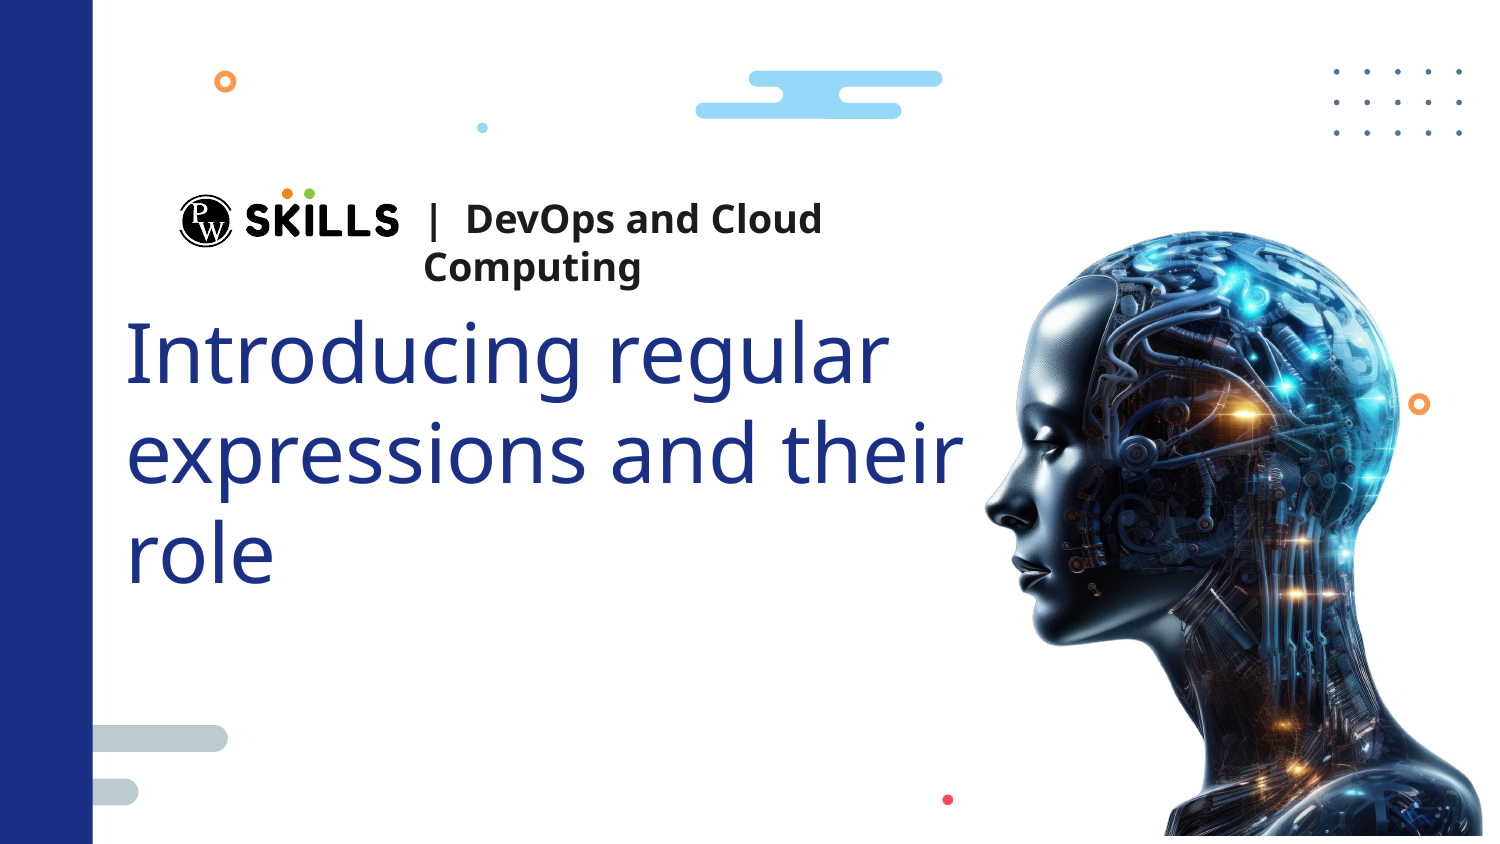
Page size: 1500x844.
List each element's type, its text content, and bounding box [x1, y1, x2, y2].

picture [967, 213, 1500, 837]
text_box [476, 70, 943, 134]
title Introducing regular expressions and their role [110, 310, 962, 715]
text_box [0, 0, 93, 844]
text_box | DevOps and Cloud Computing [407, 179, 1008, 250]
picture [179, 187, 399, 249]
